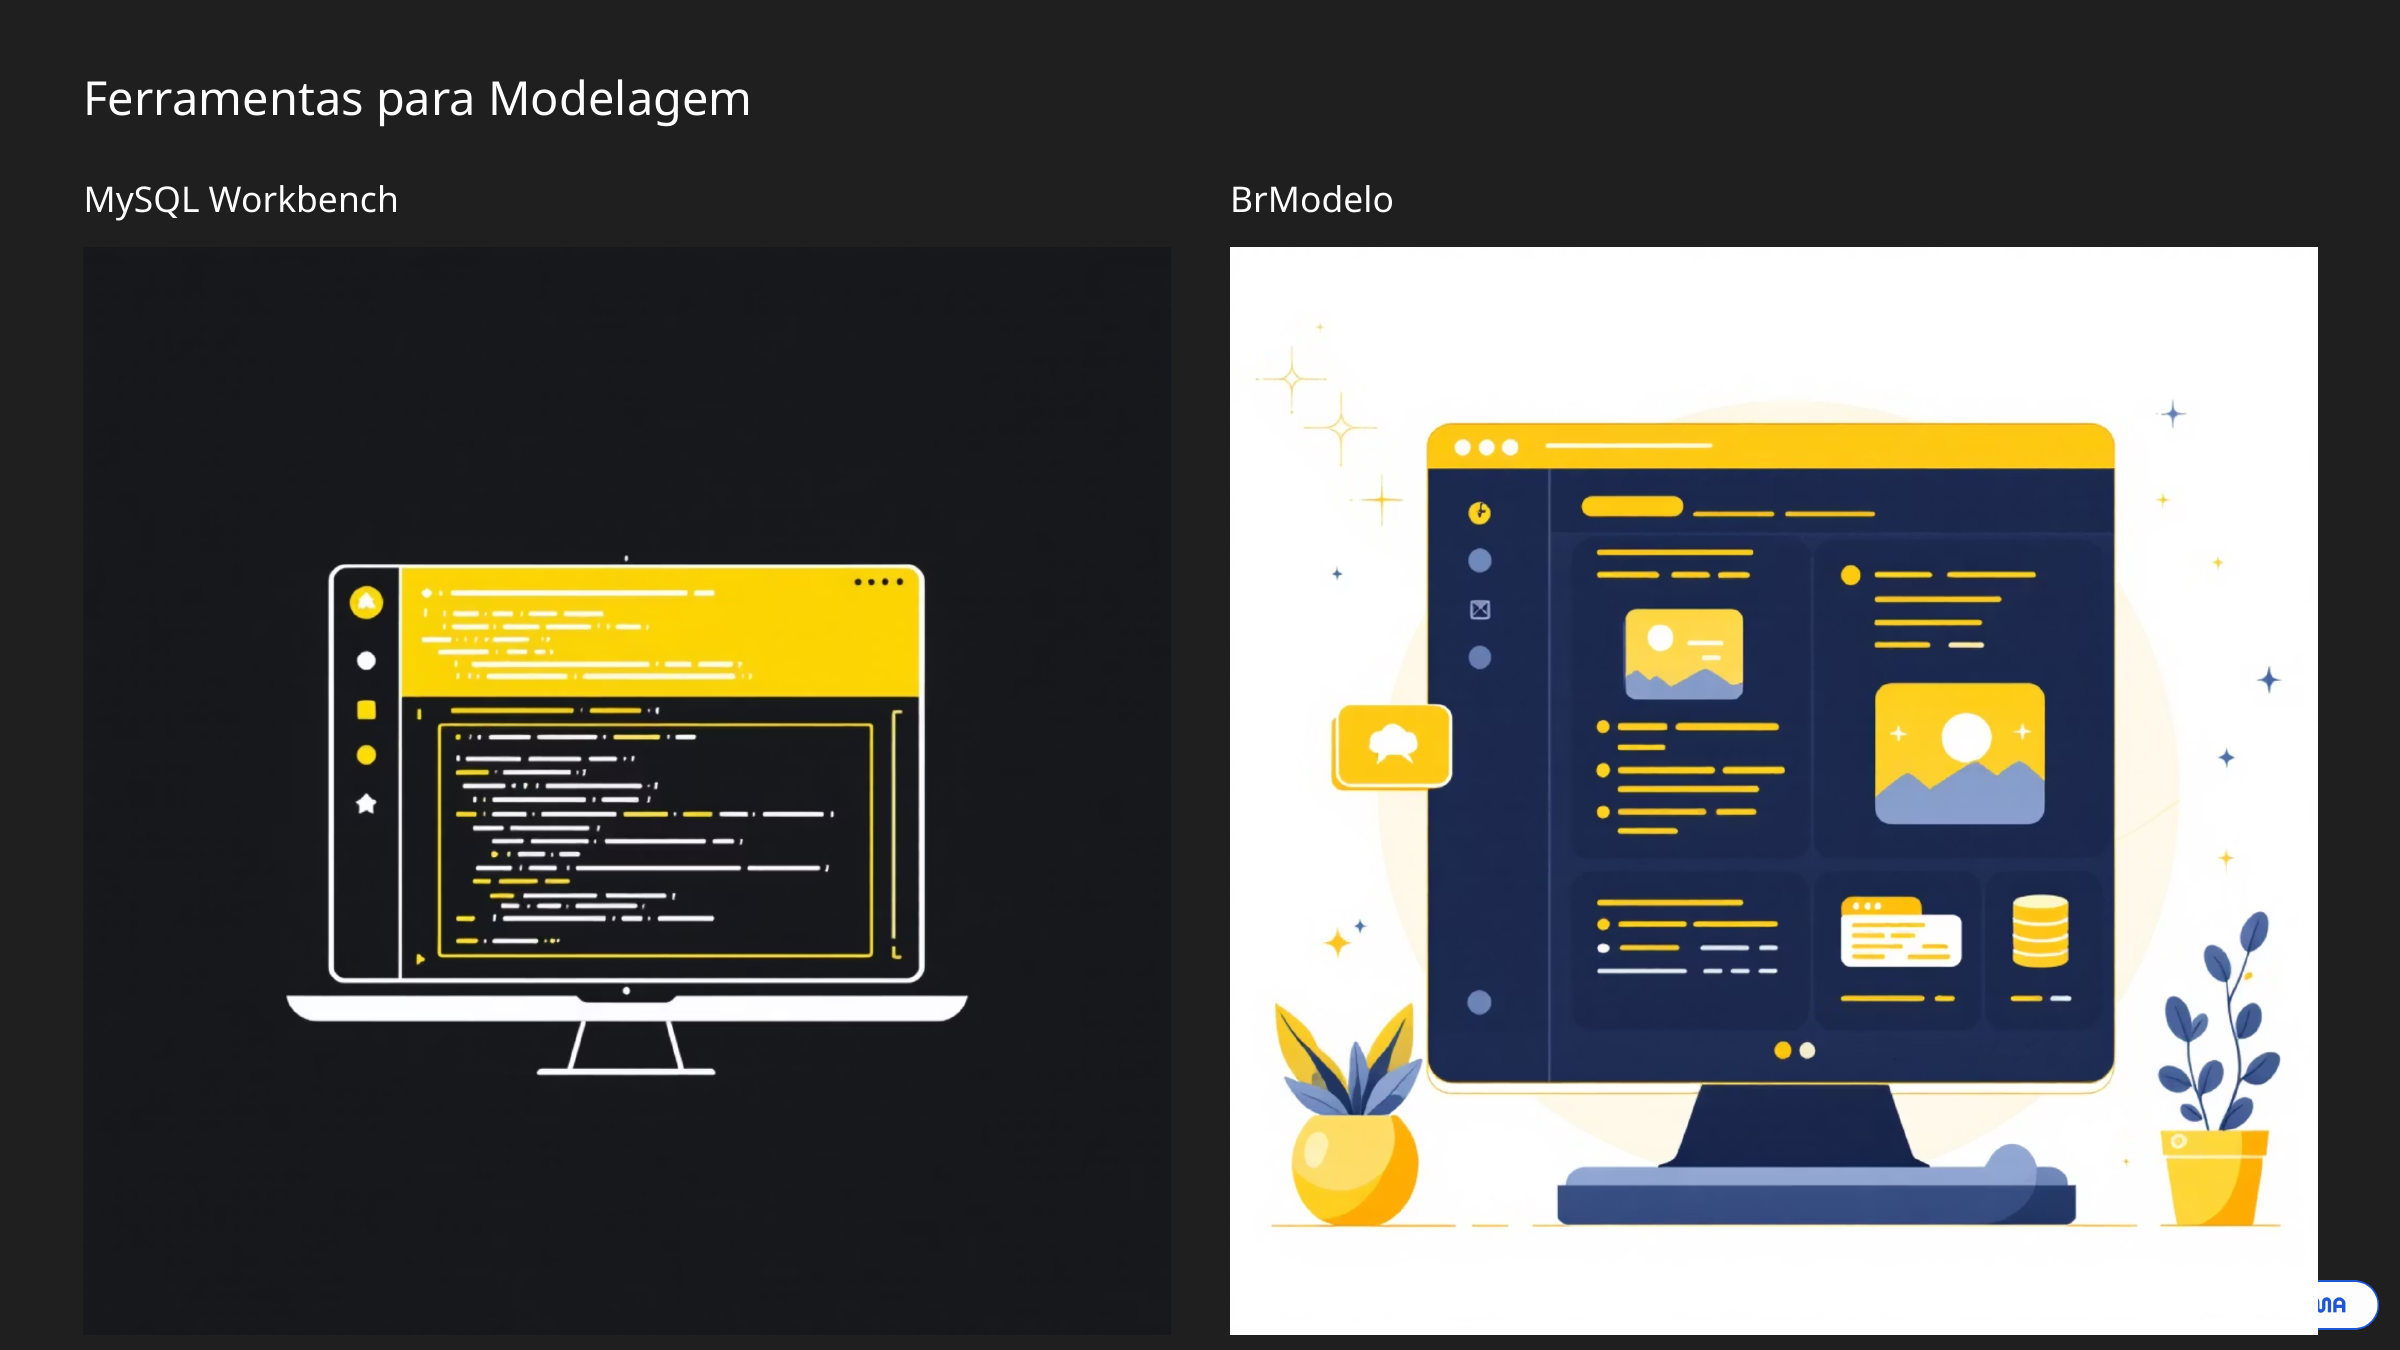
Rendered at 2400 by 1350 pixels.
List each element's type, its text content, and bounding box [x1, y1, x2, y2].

text_box BrModelo [1230, 175, 1589, 221]
text_box Ferramentas para Modelagem [83, 65, 751, 126]
text_box MySQL Workbench [83, 175, 442, 221]
picture [1230, 247, 2389, 1339]
picture [83, 247, 1171, 1335]
